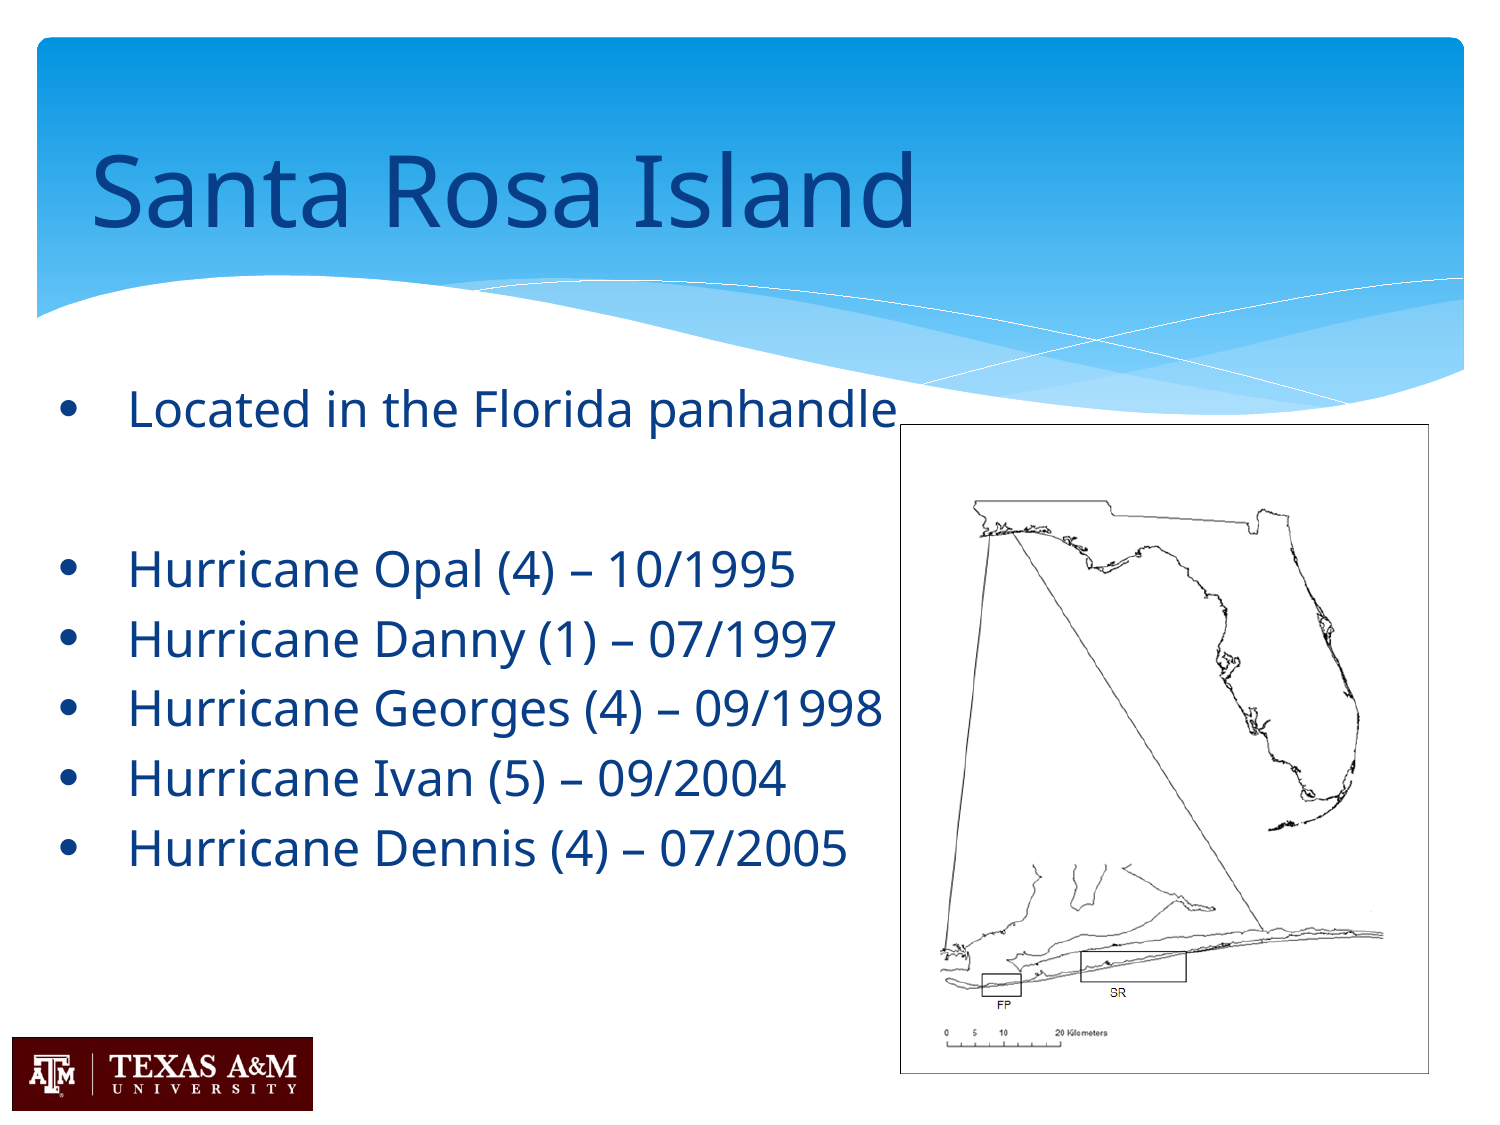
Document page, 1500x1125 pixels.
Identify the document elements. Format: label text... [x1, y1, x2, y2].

title Santa Rosa Island [75, 34, 1425, 263]
list Located in the Florida panhandle Hurricane Opal (4) – 10/1995 Hurricane Danny (1) – 07/1997 Hurricane Georges (4) – 09/1998 Hurricane Ivan (5) – 09/2004 Hurricane Dennis (4) – 07/2005 [0, 362, 967, 940]
picture [899, 424, 1429, 1075]
picture [12, 1037, 313, 1111]
